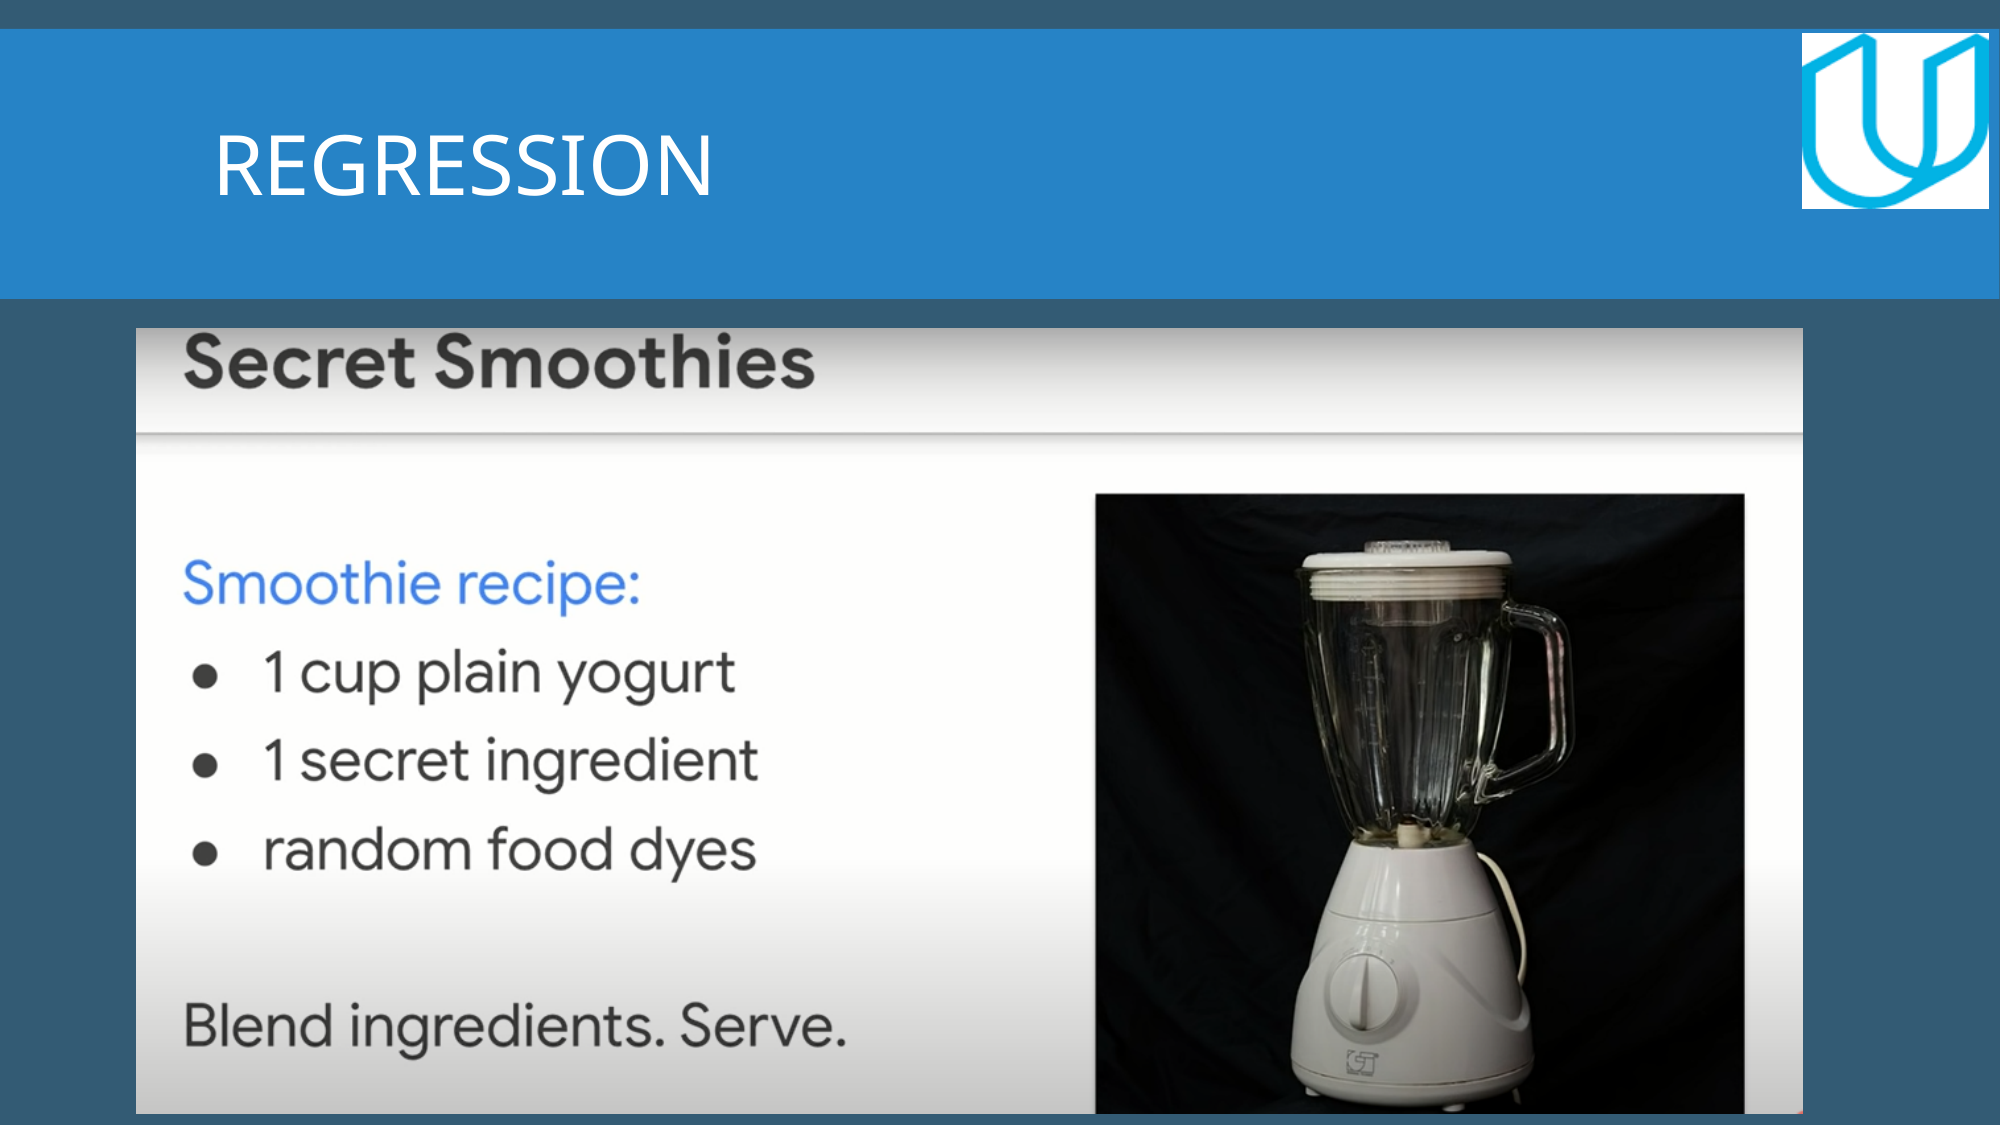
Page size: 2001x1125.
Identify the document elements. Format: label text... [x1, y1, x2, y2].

picture [1933, 47, 1974, 167]
picture [1816, 47, 1912, 197]
picture [1802, 33, 1989, 167]
picture [1803, 159, 1866, 209]
picture [1876, 124, 1989, 209]
picture [136, 328, 1803, 1114]
text_box regression [197, 46, 1803, 294]
